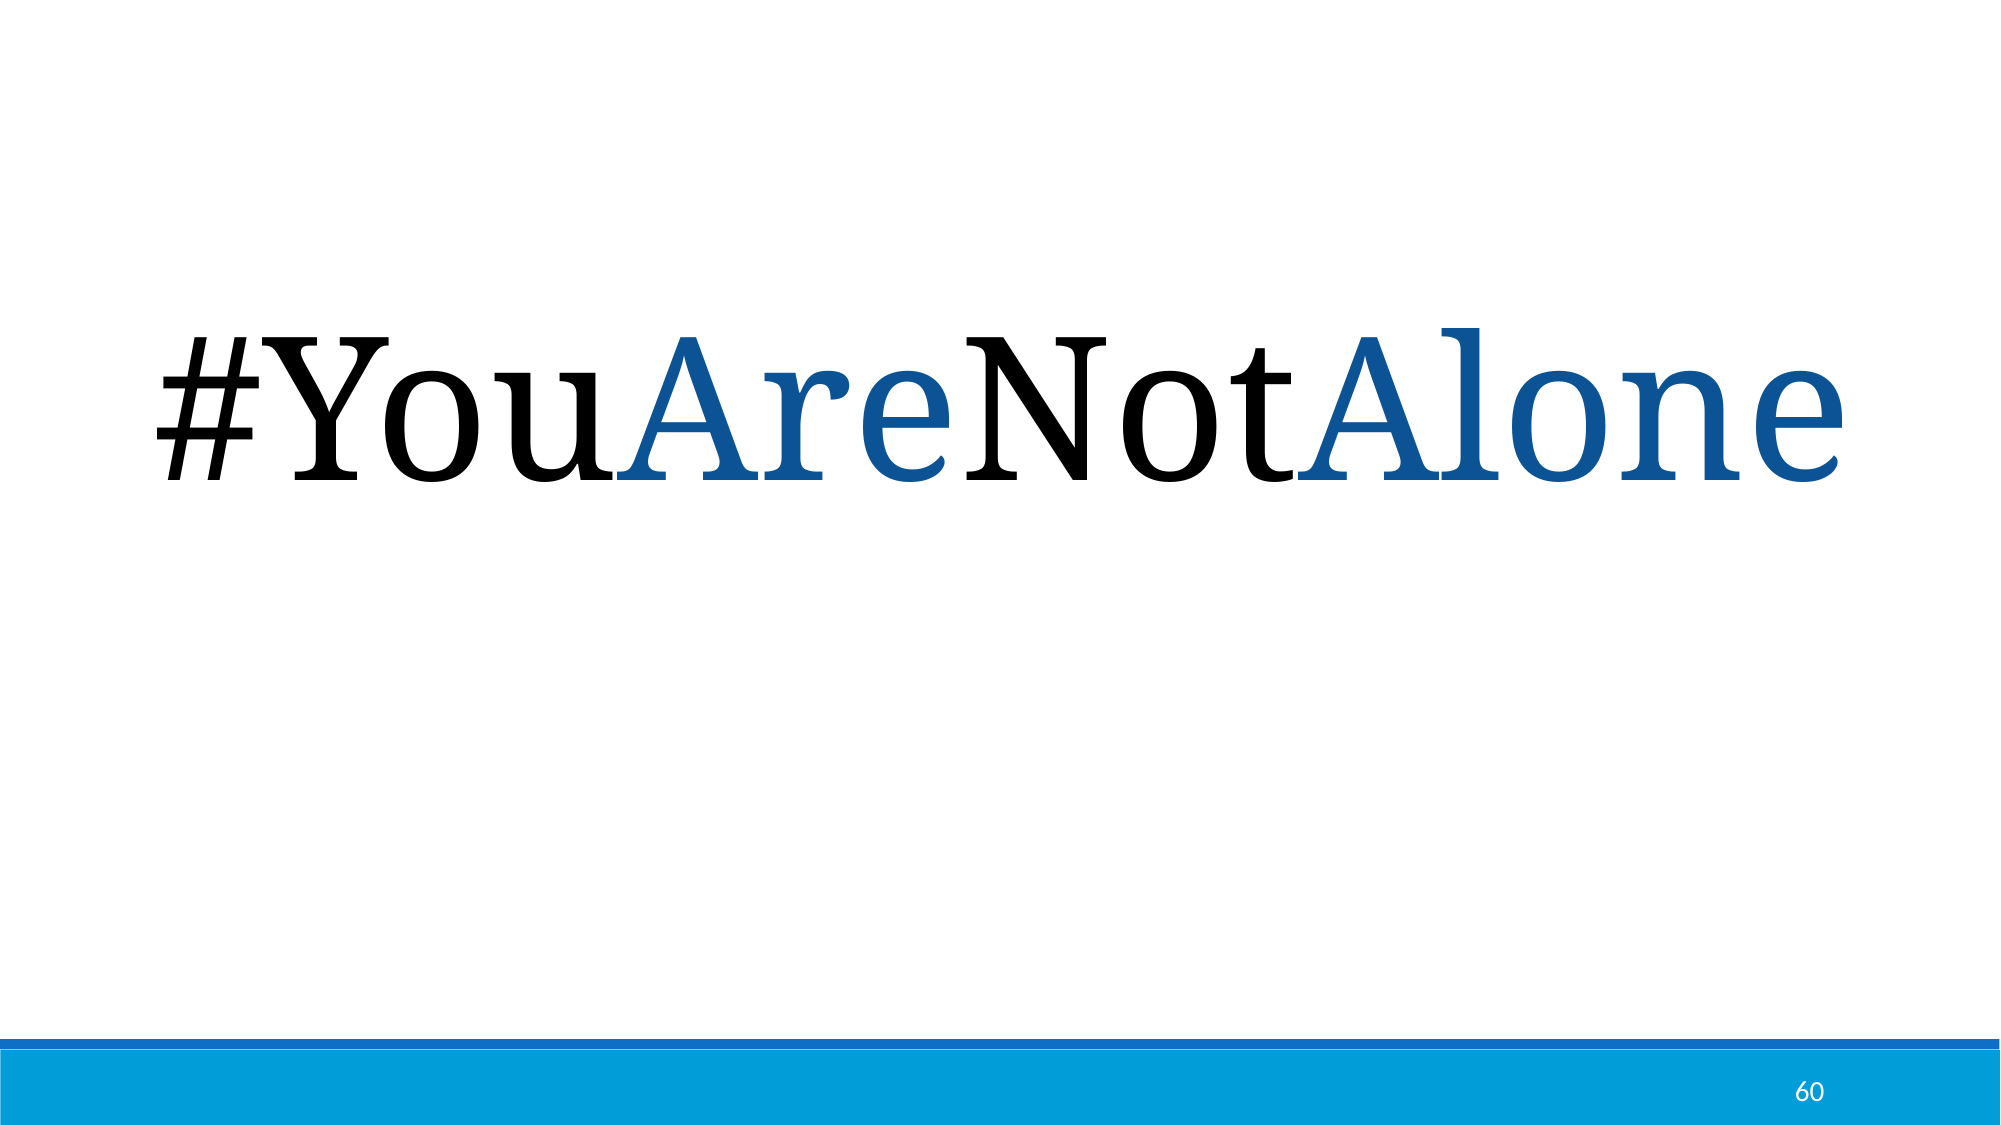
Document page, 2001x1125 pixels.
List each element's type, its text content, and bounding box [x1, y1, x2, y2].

slide_number 60 [1624, 1059, 1840, 1120]
text_box #YouAreNotAlone [63, 33, 1942, 528]
